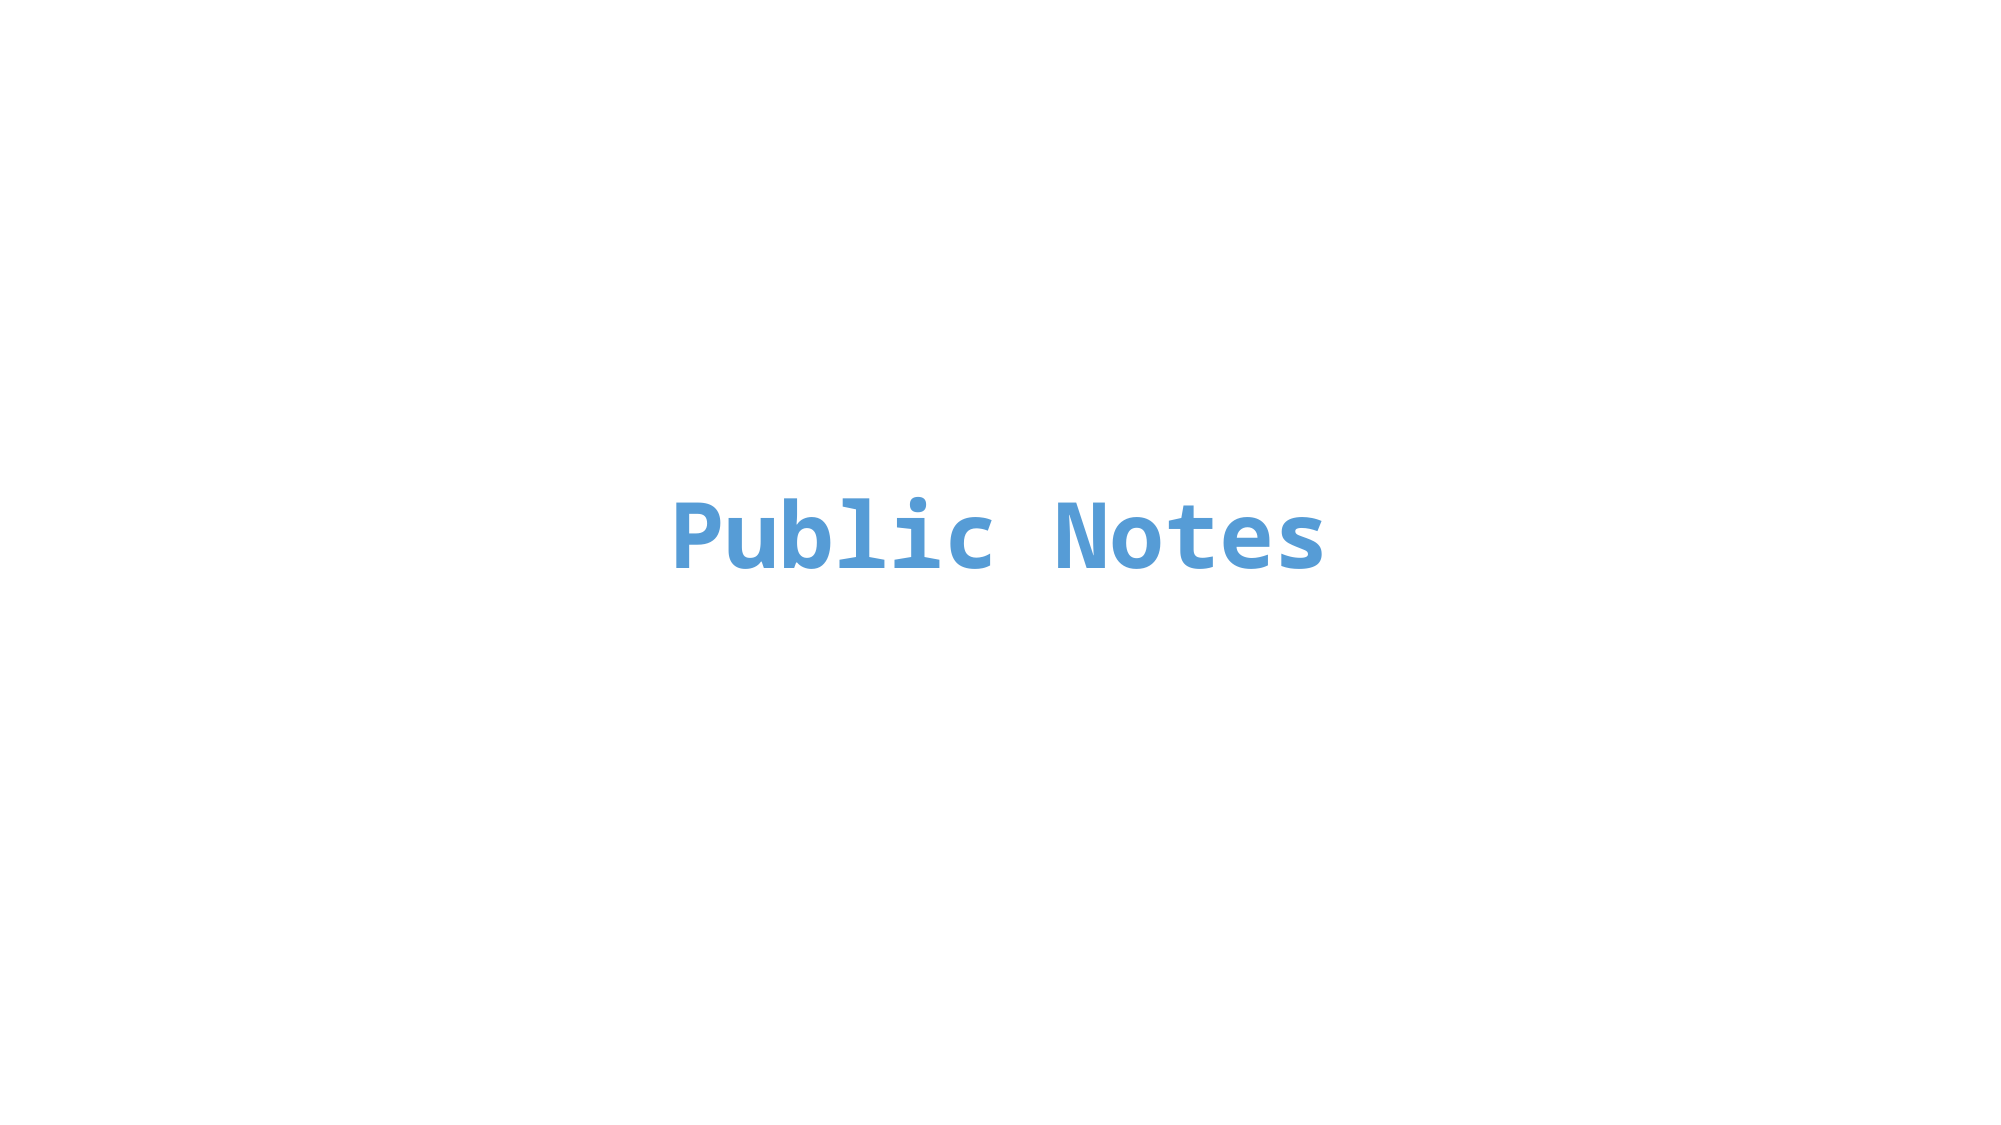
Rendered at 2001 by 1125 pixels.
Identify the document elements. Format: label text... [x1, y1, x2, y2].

title Public Notes [137, 430, 1863, 648]
